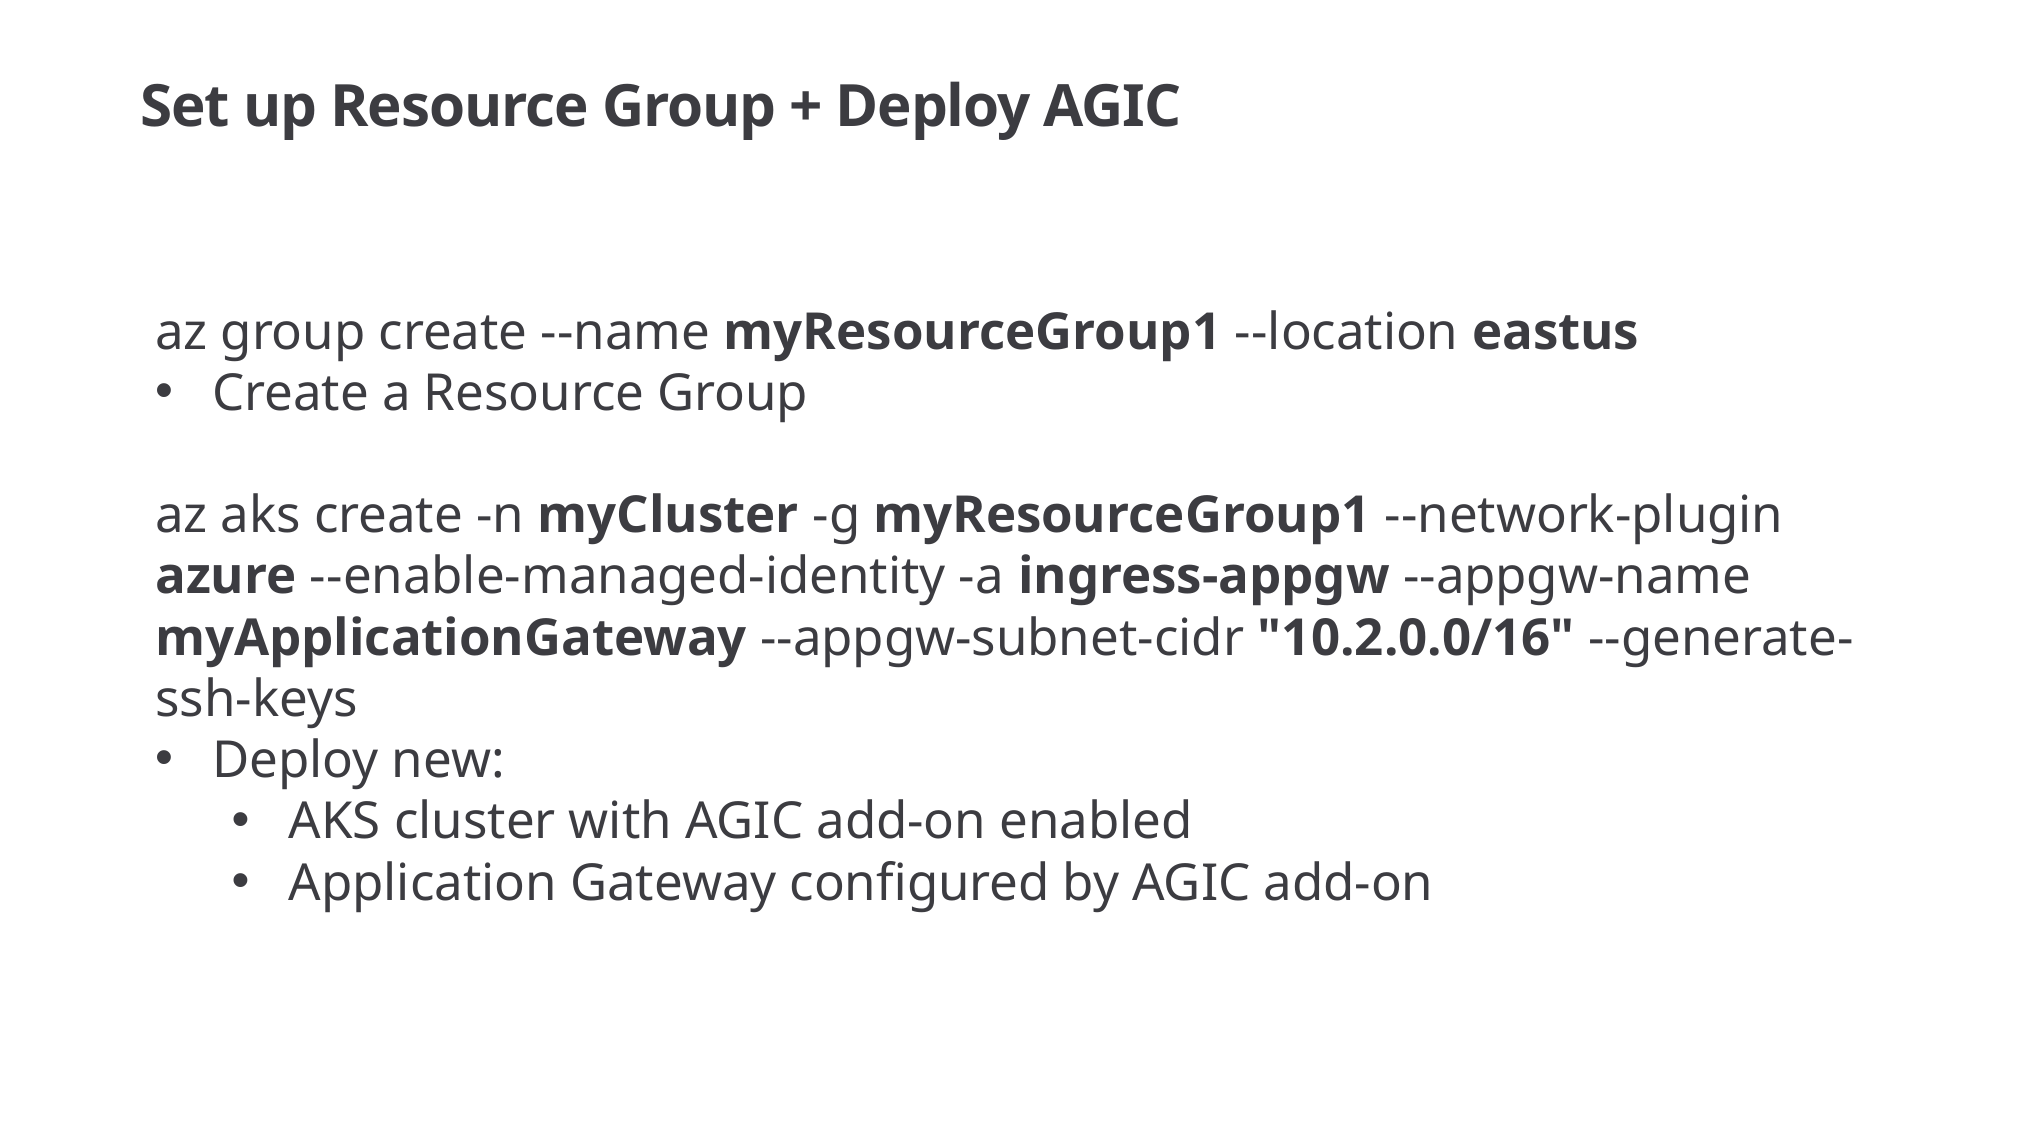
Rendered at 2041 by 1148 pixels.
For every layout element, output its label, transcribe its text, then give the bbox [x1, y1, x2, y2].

title Set up Resource Group + Deploy AGIC [140, 61, 1900, 283]
text_box az group create --name myResourceGroup1 --location eastus Create a Resource Group az aks create -n myCluster -g myResourceGroup1 --network-plugin azure --enable-managed-identity -a ingress-appgw --appgw-name myApplicationGateway --appgw-subnet-cidr "10.2.0.0/16" --generate-ssh-keys Deploy new: AKS cluster with AGIC add-on enabled Application Gateway configured by AGIC add-on [140, 290, 1890, 979]
